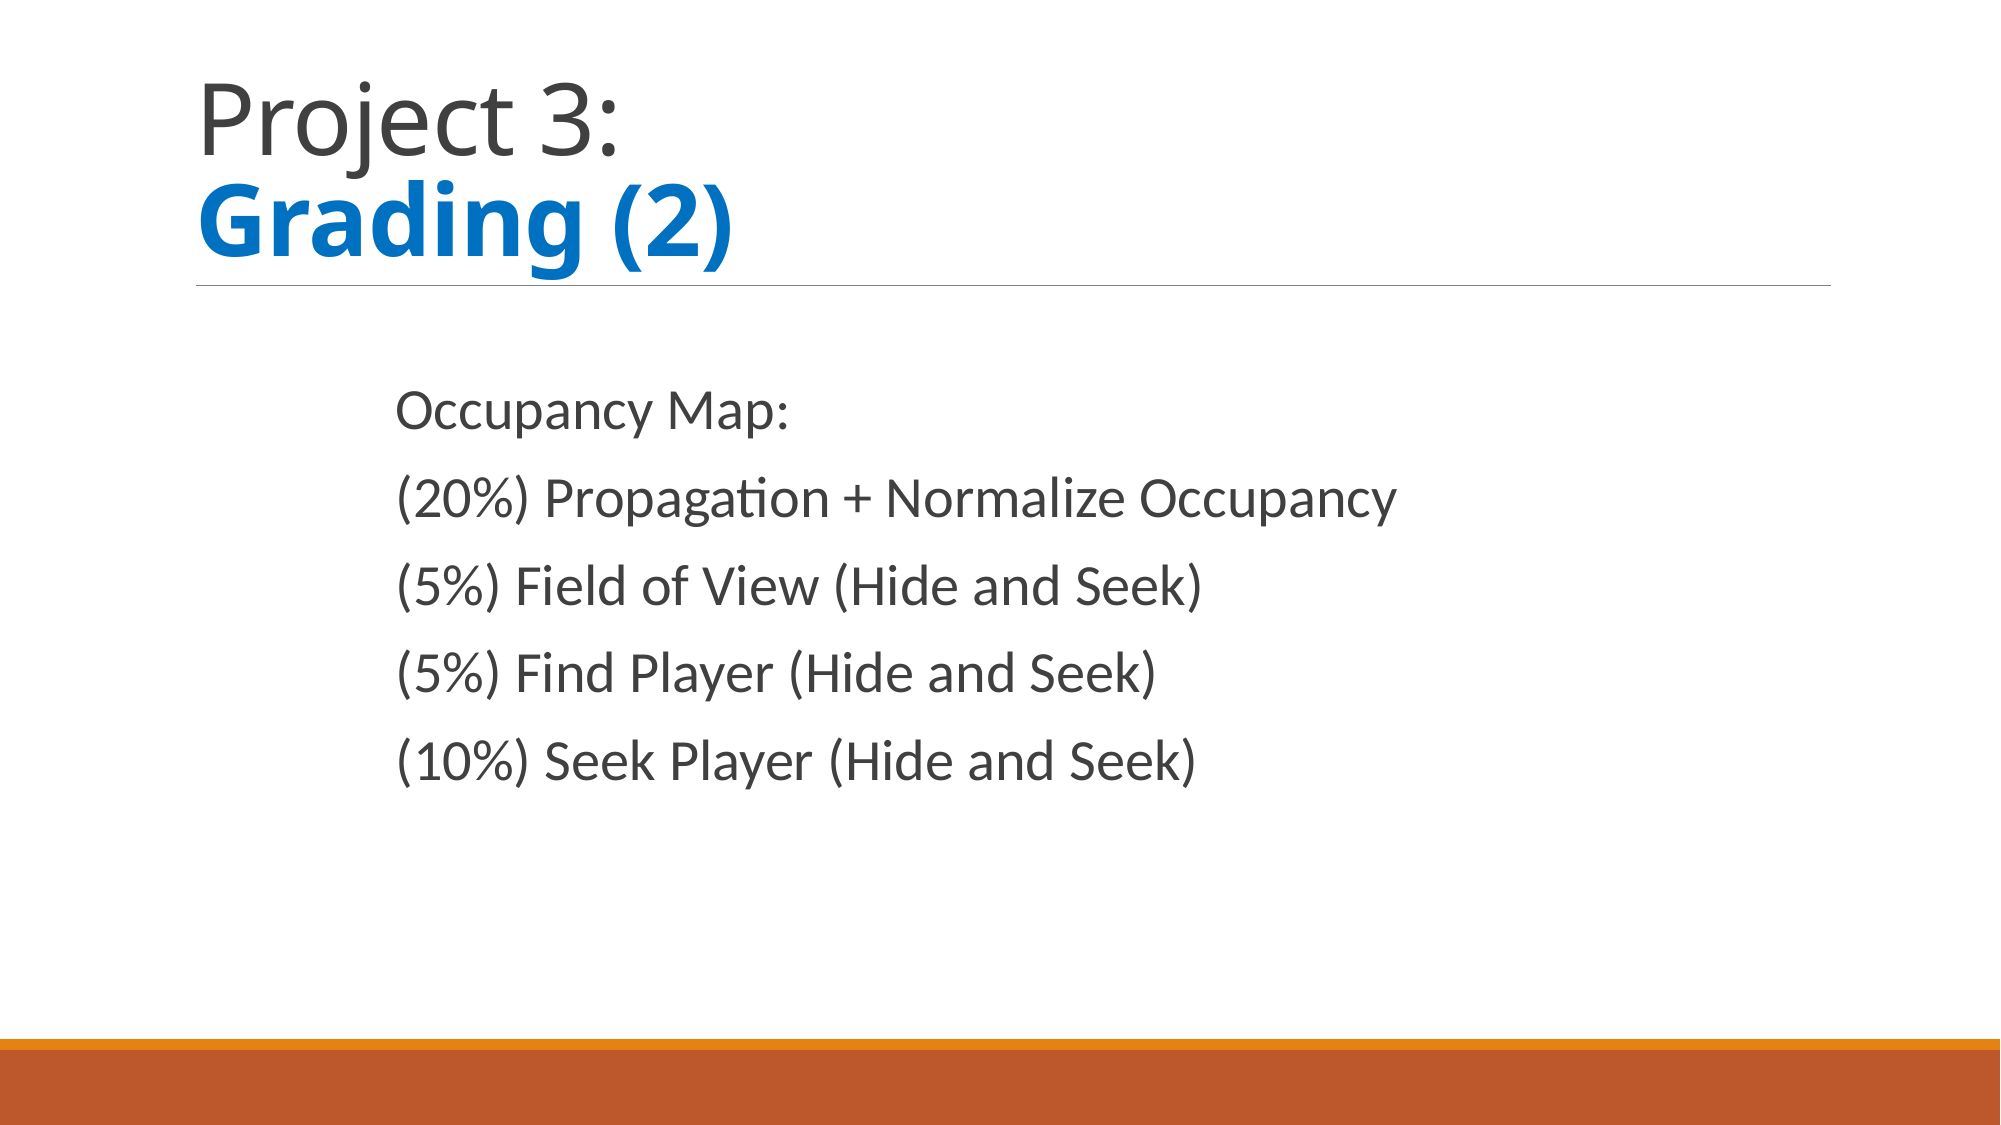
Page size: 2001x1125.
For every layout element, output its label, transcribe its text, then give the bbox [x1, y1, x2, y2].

list Occupancy Map: (20%) Propagation + Normalize Occupancy (5%) Field of View (Hide and Seek) (5%) Find Player (Hide and Seek) (10%) Seek Player (Hide and Seek) [395, 371, 1950, 1027]
title Project 3: Grading (2) [179, 47, 1830, 285]
